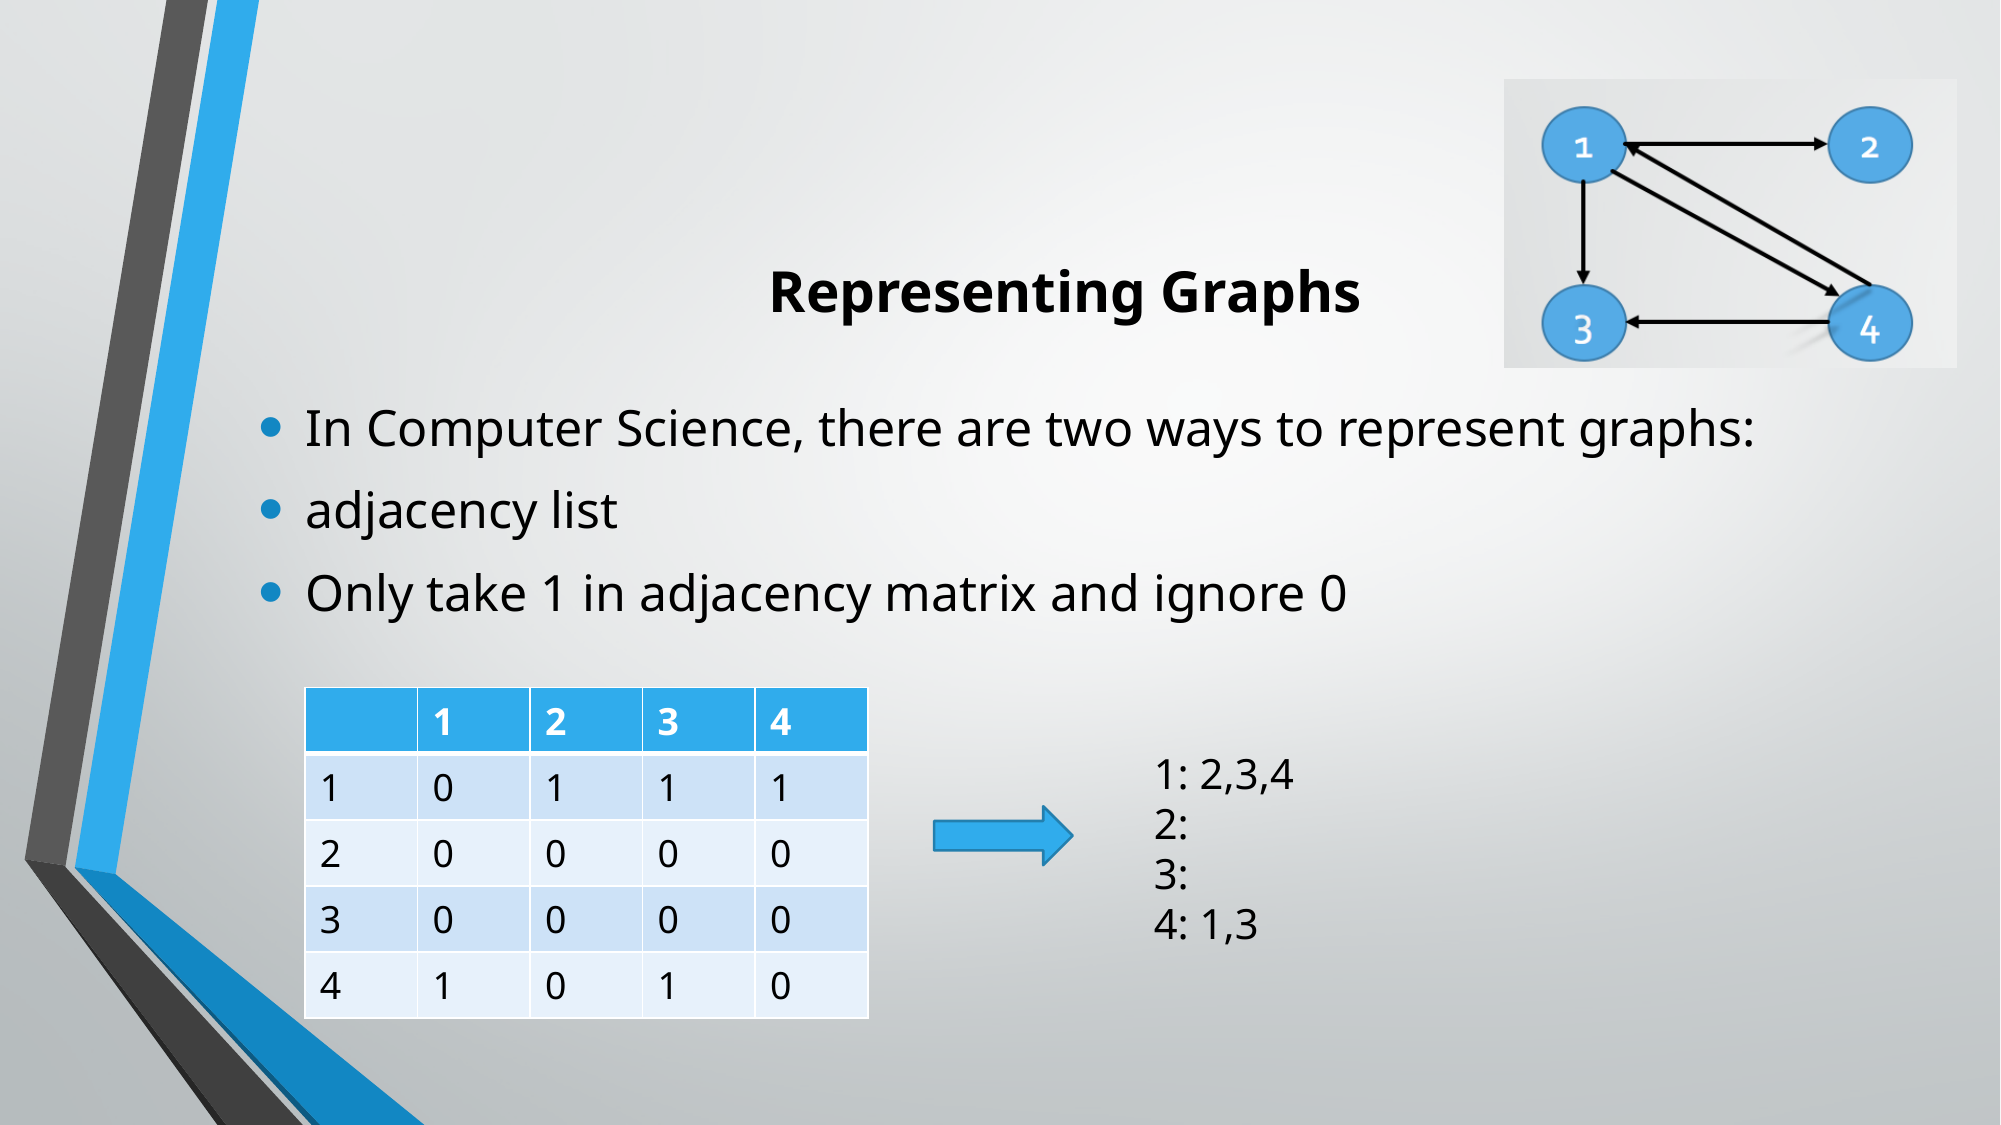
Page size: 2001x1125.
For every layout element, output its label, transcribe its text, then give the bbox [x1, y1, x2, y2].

table_cell 1 [643, 756, 754, 819]
text_box 1: 2,3,4 2: 3: 4: 1,3 [1138, 740, 1616, 955]
table_header 1 [418, 688, 529, 751]
table_cell 1 [418, 953, 529, 1017]
table_cell 0 [643, 821, 754, 885]
table_cell 0 [418, 756, 529, 819]
table_cell 0 [756, 821, 867, 885]
table_cell 1 [756, 756, 867, 819]
table_cell 4 [306, 953, 417, 1017]
table_cell 0 [531, 821, 642, 885]
table_cell 0 [531, 887, 642, 951]
table_cell 1 [643, 953, 754, 1017]
list In Computer Science, there are two ways to represent graphs: adjacency list Only take 1 in adjacency matrix and ignore 0 [243, 293, 1887, 807]
table_cell 0 [418, 821, 529, 885]
table_header 4 [756, 688, 867, 751]
table_cell 0 [643, 887, 754, 951]
title Representing Graphs [243, 112, 1504, 293]
text_box [932, 805, 1074, 867]
picture [1504, 79, 1957, 368]
table_header [306, 688, 417, 751]
table_cell 2 [306, 821, 417, 885]
table_cell 0 [756, 953, 867, 1017]
table_header 2 [531, 688, 642, 751]
table_cell 0 [531, 953, 642, 1017]
table_cell 1 [306, 756, 417, 819]
table_cell 3 [306, 887, 417, 951]
table_cell 0 [418, 887, 529, 951]
table_cell 0 [756, 887, 867, 951]
table_cell 1 [531, 756, 642, 819]
table_header 3 [643, 688, 754, 751]
